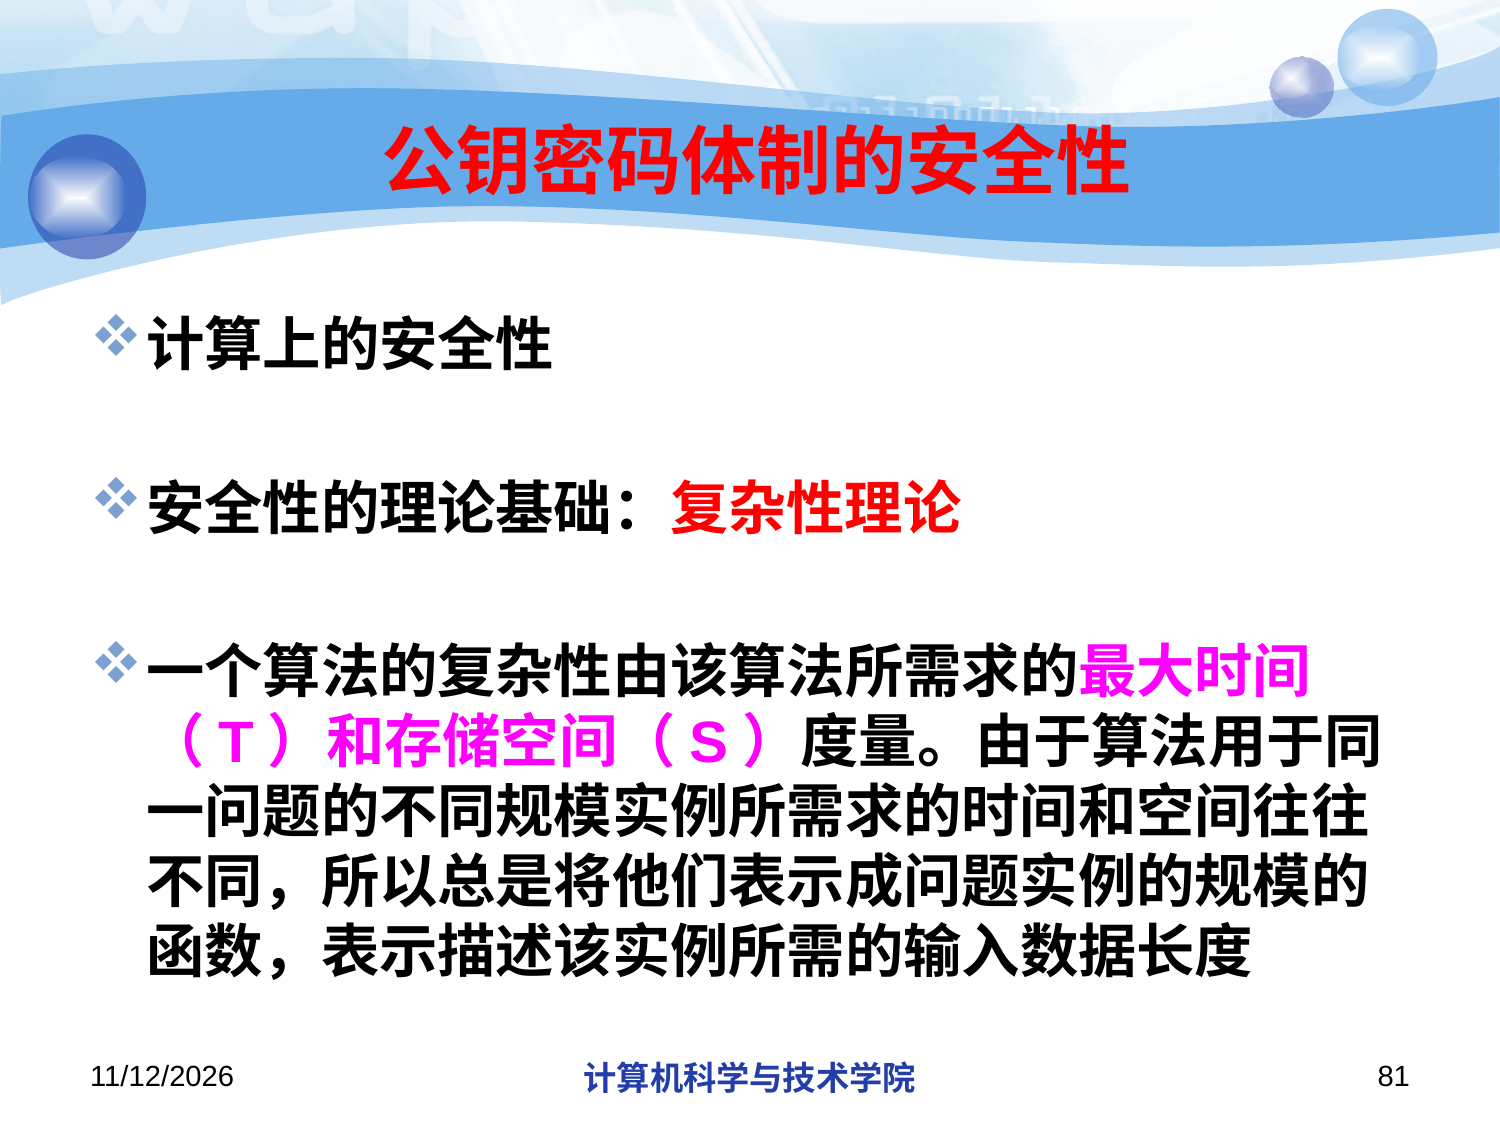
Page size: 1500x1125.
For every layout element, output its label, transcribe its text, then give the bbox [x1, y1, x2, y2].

slide_number 81 [1074, 1049, 1426, 1103]
title 公钥密码体制的安全性 [149, 112, 1363, 206]
footer 计算机科学与技术学院 [512, 1049, 988, 1103]
picture [0, 0, 1500, 112]
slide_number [74, 1049, 426, 1103]
